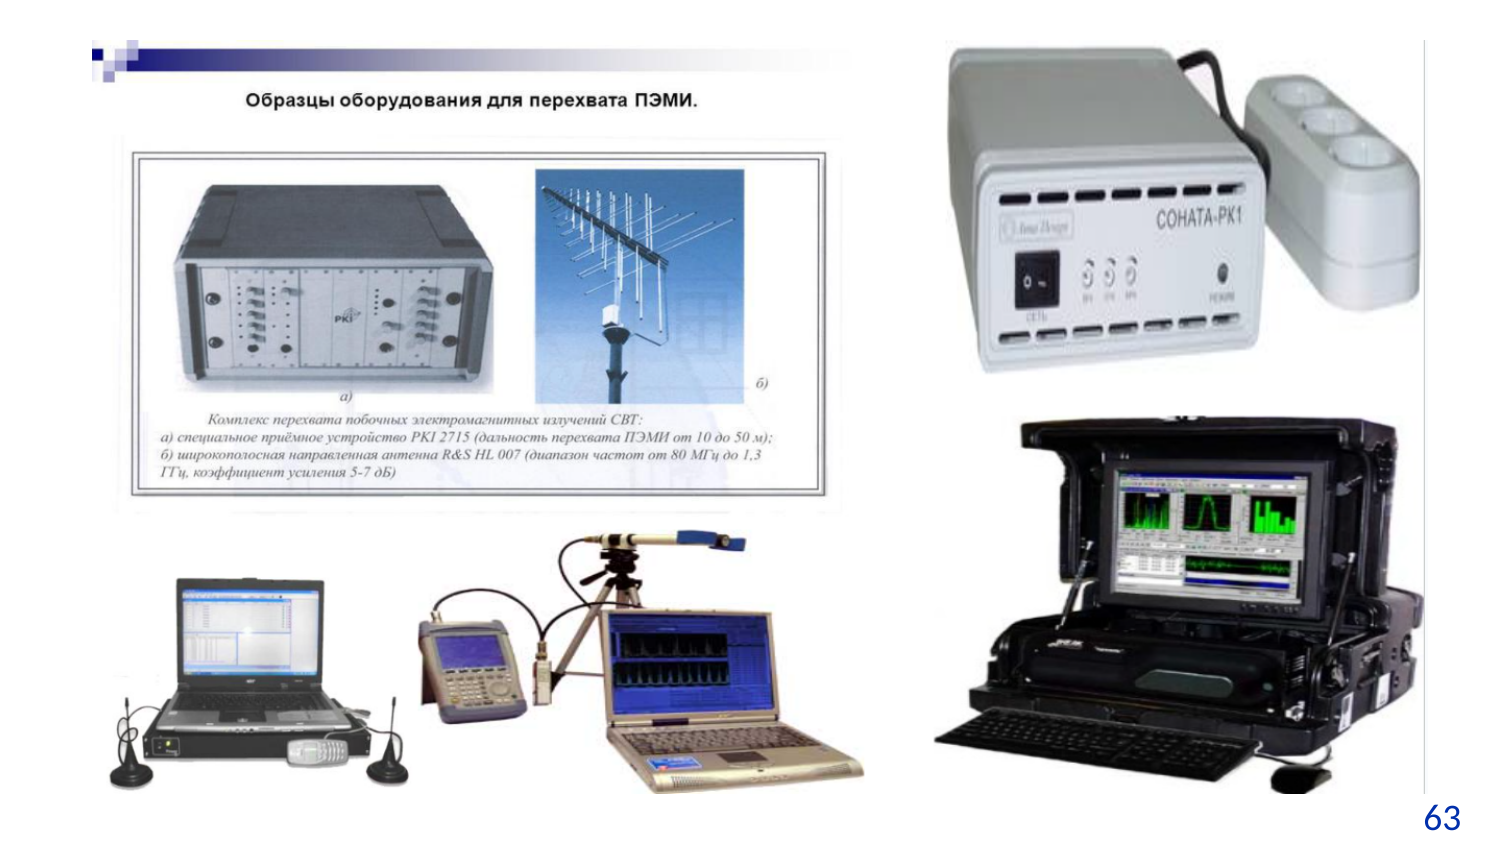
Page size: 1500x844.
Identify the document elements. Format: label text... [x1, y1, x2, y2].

picture [92, 40, 1428, 794]
text_box 63 [1408, 785, 1500, 844]
